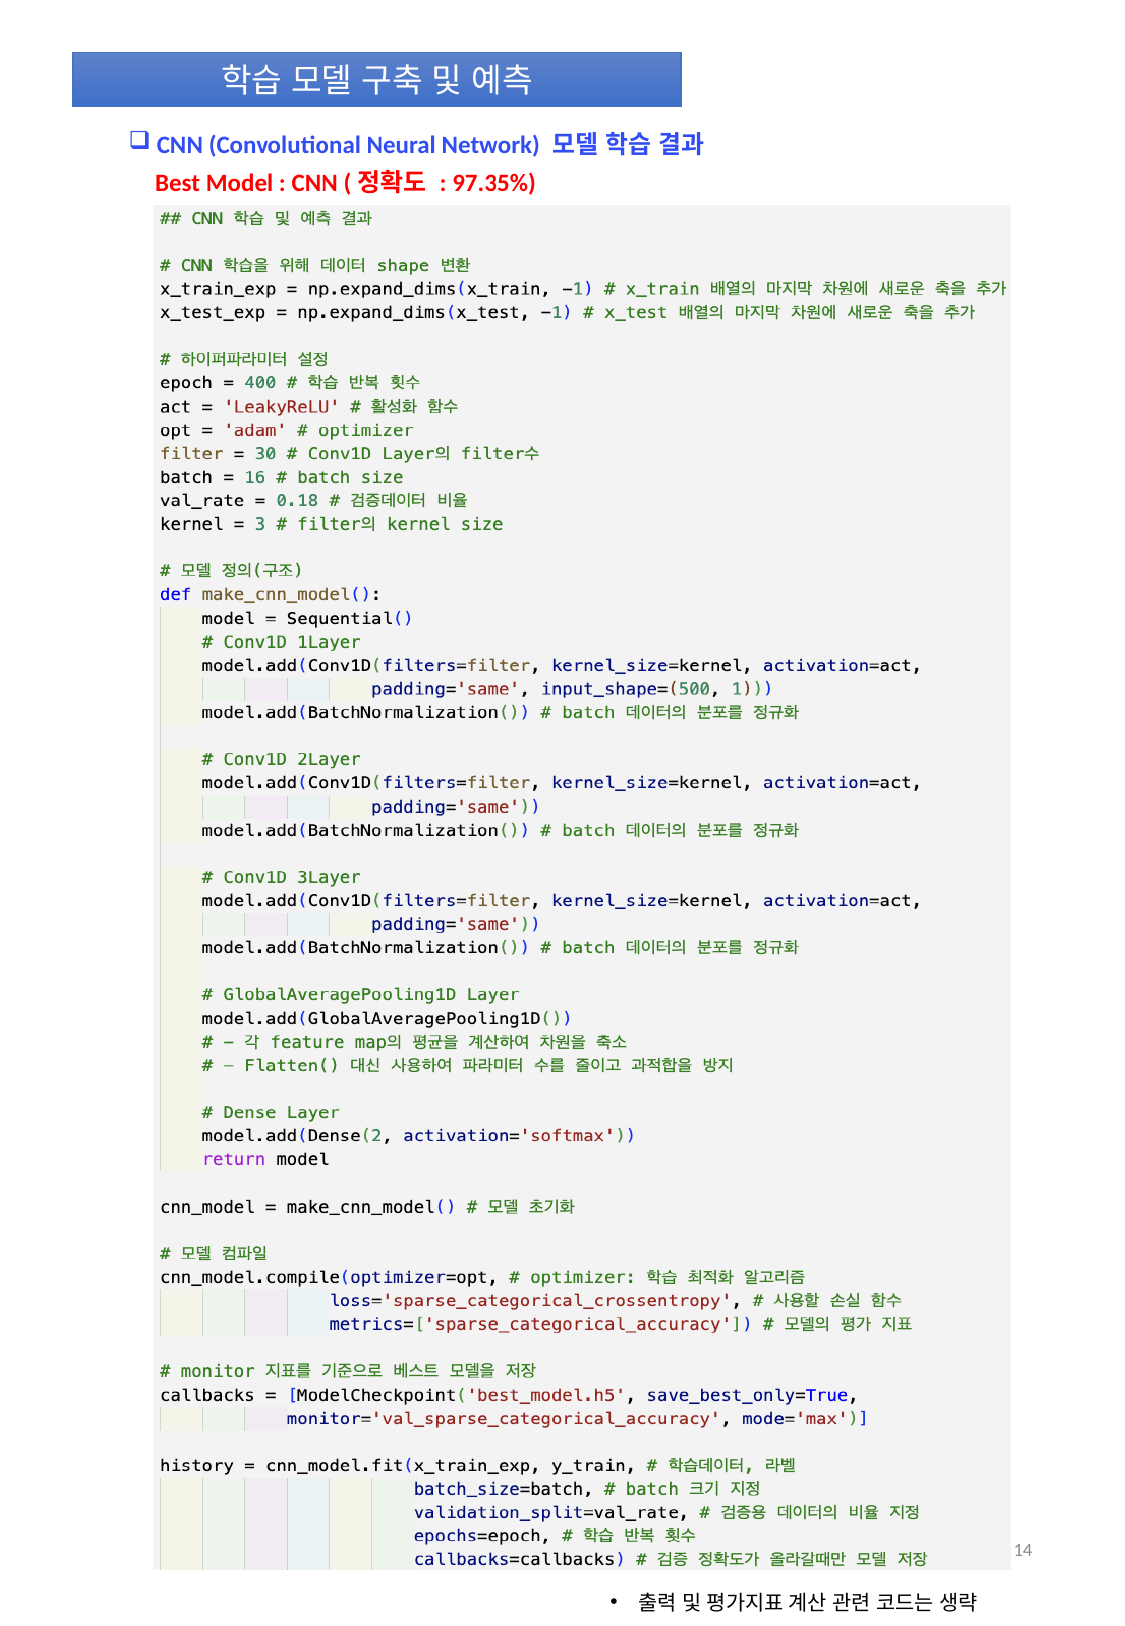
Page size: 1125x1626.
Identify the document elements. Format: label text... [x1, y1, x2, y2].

text_box CNN (Convolutional Neural Network) 모델 학습 결과 [114, 121, 858, 167]
slide_number 13 [1011, 1506, 1048, 1593]
text_box 학습 모델 구축 및 예측 [72, 52, 682, 107]
text_box 출력 및 평가지표 계산 관련 코드는 생략 [595, 1569, 1034, 1622]
picture [153, 205, 1011, 1571]
text_box Best Model : CNN (정확도 : 97.35%) [140, 159, 884, 204]
